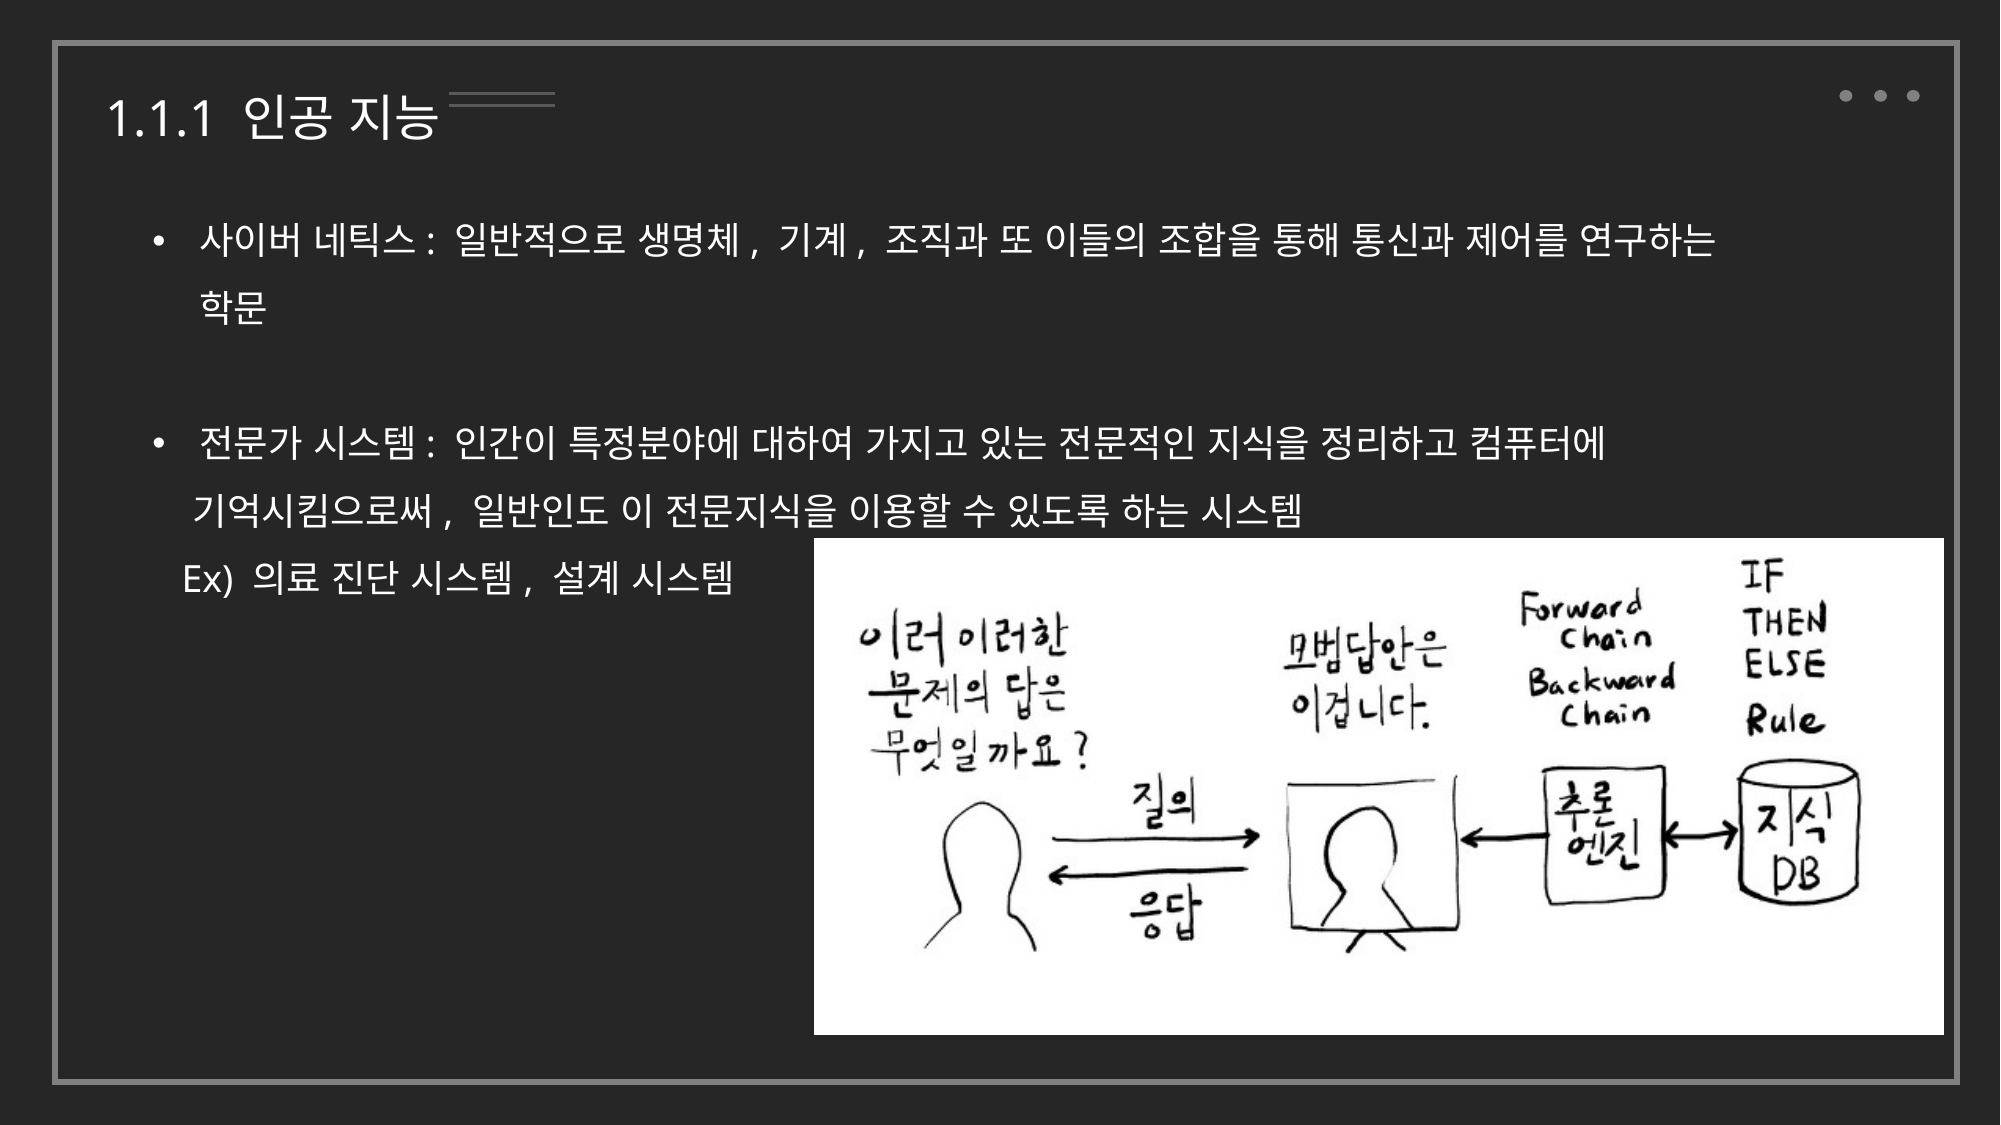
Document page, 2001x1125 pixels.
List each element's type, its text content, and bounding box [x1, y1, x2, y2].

text_box 사이버 네틱스: 일반적으로 생명체, 기계, 조직과 또 이들의 조합을 통해 통신과 제어를 연구하는 학문 전문가 시스템: 인간이 특정분야에 대하여 가지고 있는 전문적인 지식을 정리하고 컴퓨터에 기억시킴으로써, 일반인도 이 전문지식을 이용할 수 있도록 하는 시스템 Ex) 의료 진단 시스템, 설계 시스템 [137, 187, 1804, 675]
text_box 1.1.1 인공 지능 [90, 48, 989, 154]
picture [813, 538, 1952, 1036]
text_box [53, 41, 1959, 1084]
